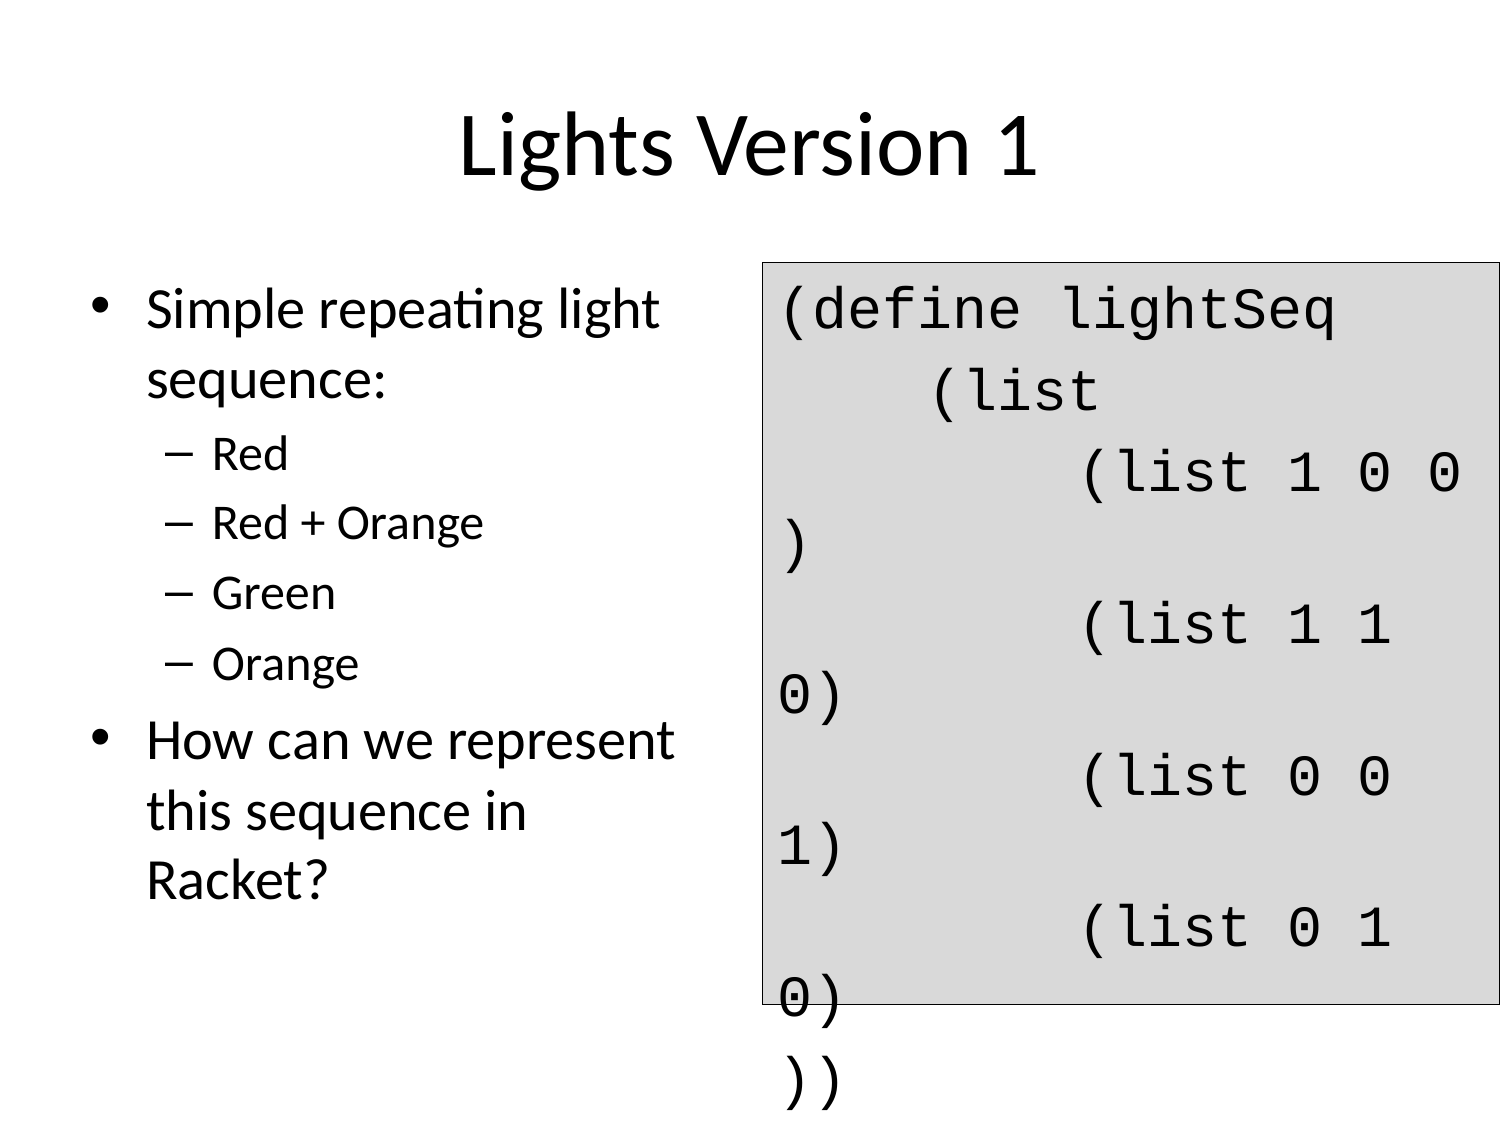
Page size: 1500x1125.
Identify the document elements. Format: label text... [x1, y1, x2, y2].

list (define lightSeq (list (list 1 0 0 ) (list 1 1 0) (list 0 0 1) (list 0 1 0) )) [762, 262, 1500, 1005]
title Lights Version 1 [75, 45, 1425, 233]
list Simple repeating light sequence: Red Red + Orange Green Orange How can we represent this sequence in Racket? [75, 262, 738, 1005]
